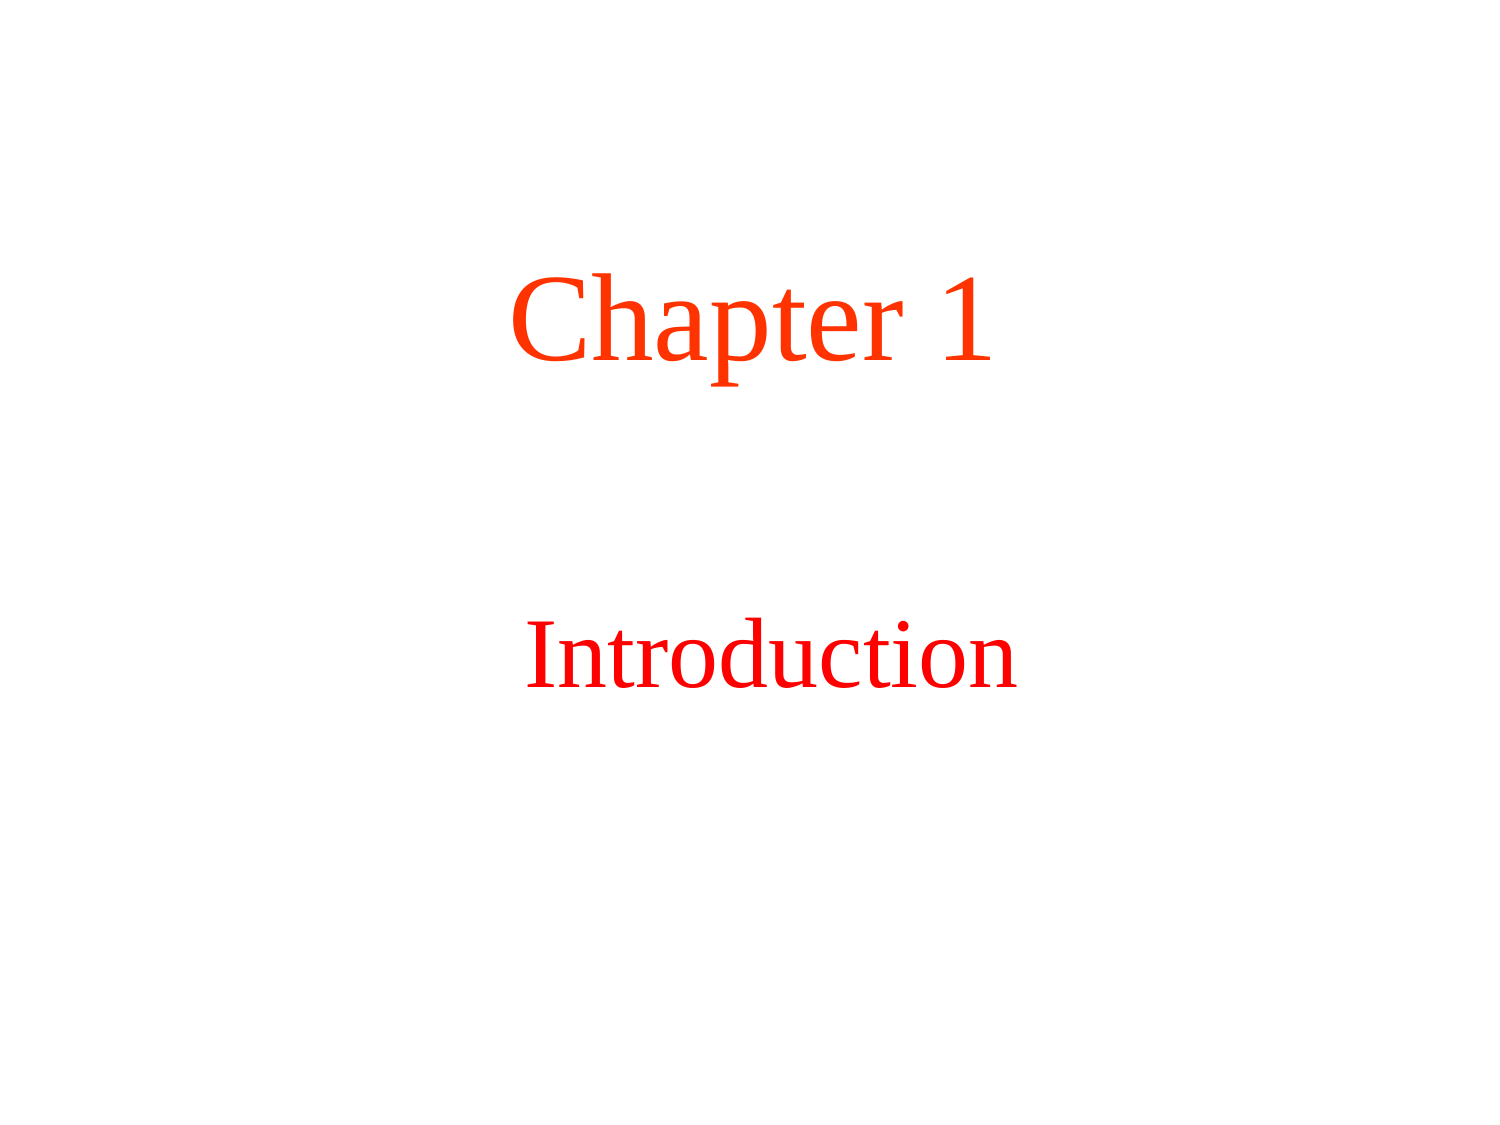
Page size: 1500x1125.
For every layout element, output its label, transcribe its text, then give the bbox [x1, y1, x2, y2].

subtitle Chapter 1 [228, 228, 1279, 359]
title Introduction [134, 527, 1410, 769]
